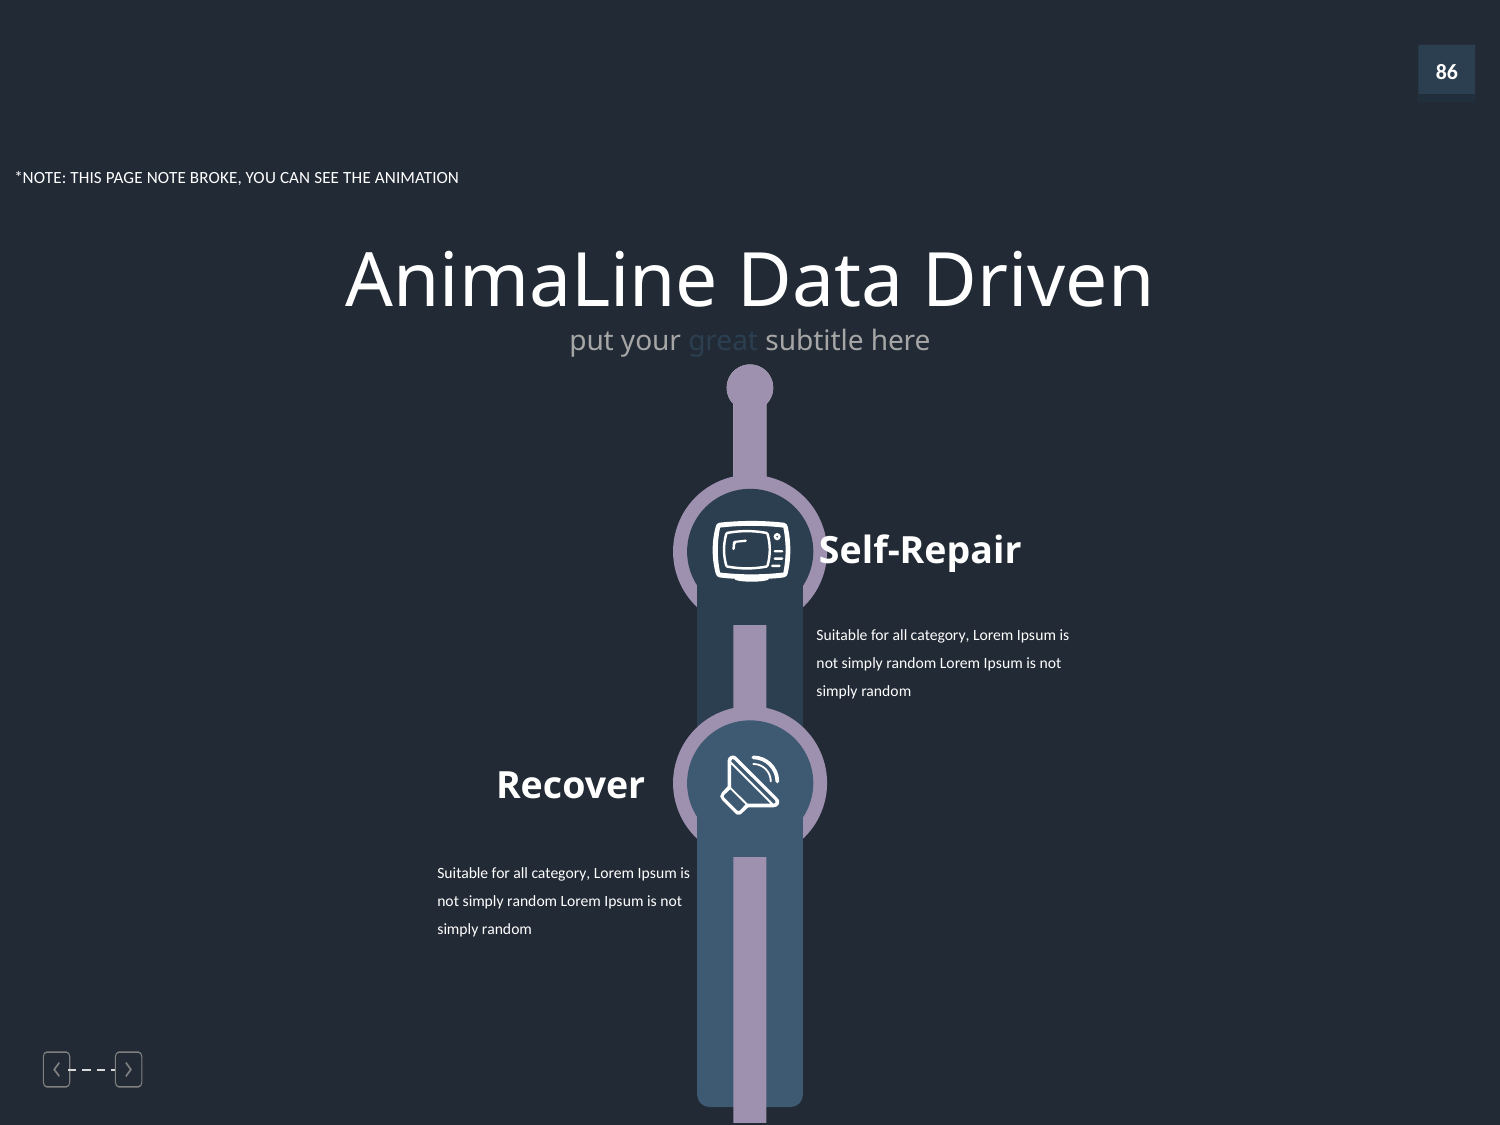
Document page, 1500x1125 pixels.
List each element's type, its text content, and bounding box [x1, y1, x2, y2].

text_box put your great subtitle here [554, 330, 946, 364]
text_box *NOTE: THIS PAGE NOTE BROKE, YOU CAN SEE THE ANIMATION [0, 159, 476, 195]
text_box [711, 520, 792, 582]
text_box [732, 861, 767, 1124]
text_box Suitable for all category, Lorem Ipsum is not simply random Lorem Ipsum is not simply random [422, 845, 718, 974]
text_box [425, 474, 1074, 629]
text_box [425, 705, 1074, 861]
text_box Suitable for all category, Lorem Ipsum is not simply random Lorem Ipsum is not simply random [801, 607, 1098, 736]
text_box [719, 755, 780, 815]
text_box [732, 629, 767, 705]
text_box AnimaLine Data Driven [330, 224, 1170, 330]
text_box [725, 363, 775, 412]
text_box [732, 406, 767, 474]
